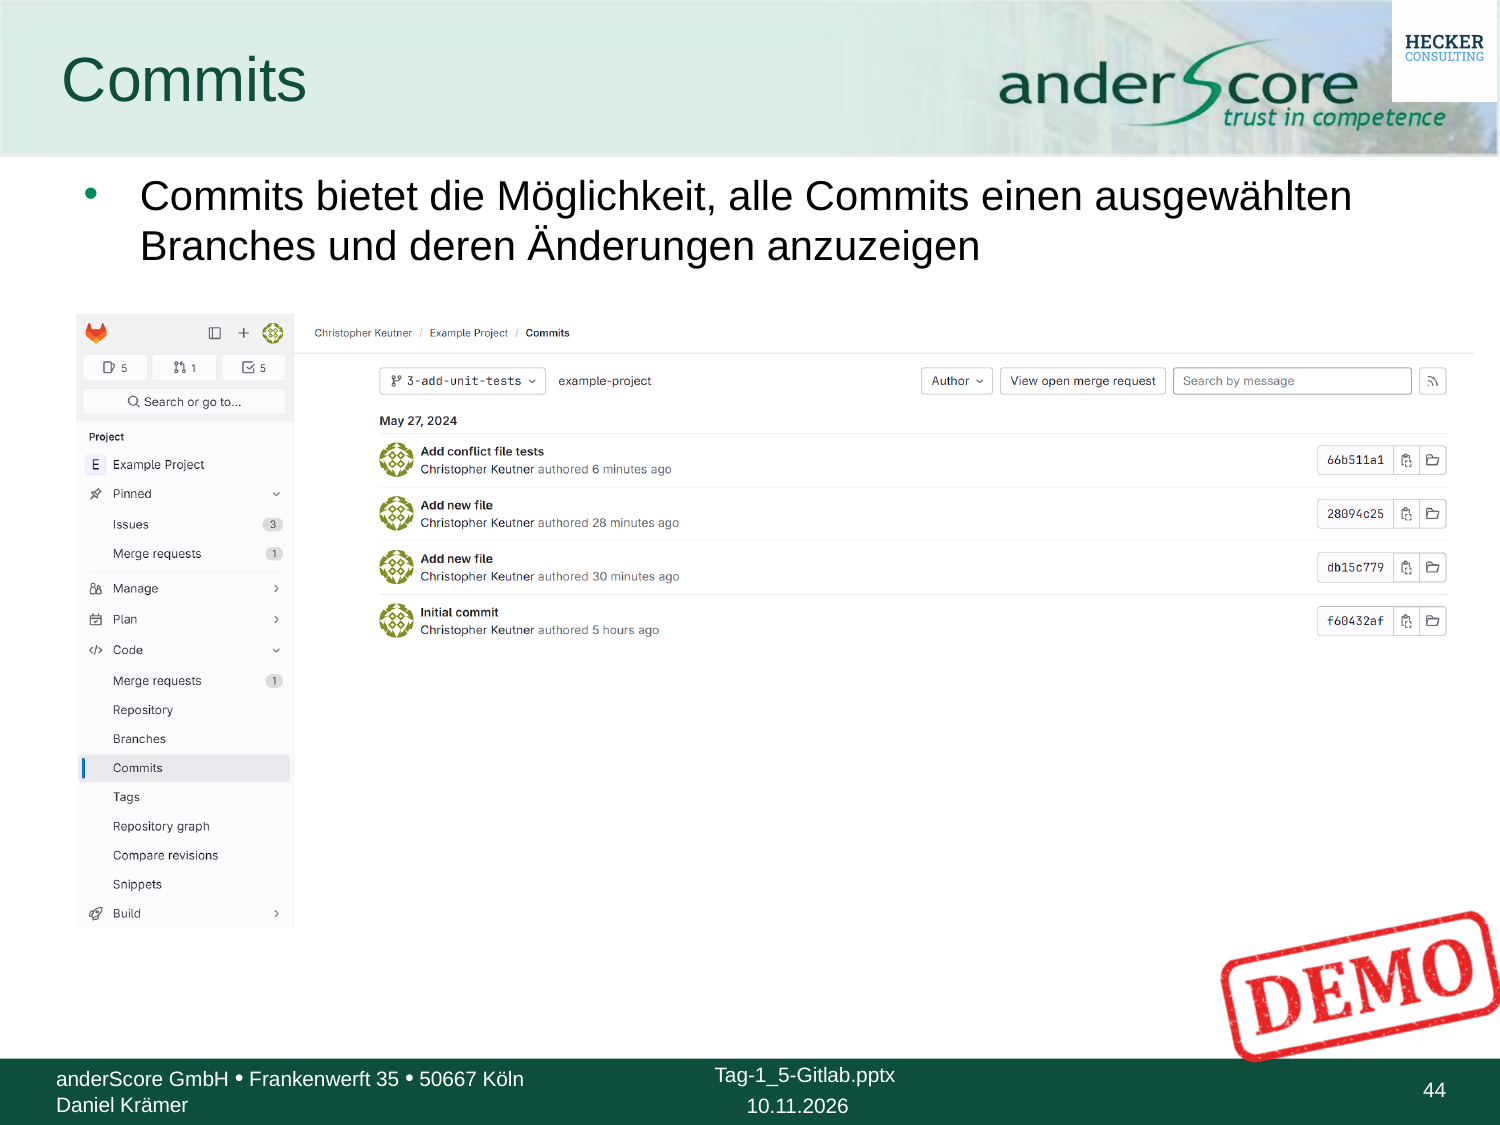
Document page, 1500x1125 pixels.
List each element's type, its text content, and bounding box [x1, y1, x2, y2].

list Commits bietet die Möglichkeit, alle Commits einen ausgewählten Branches und deren Änderungen anzuzeigen [49, 160, 1447, 1047]
picture [0, 0, 1500, 157]
picture [76, 314, 1500, 1124]
title Commits [46, 23, 975, 140]
